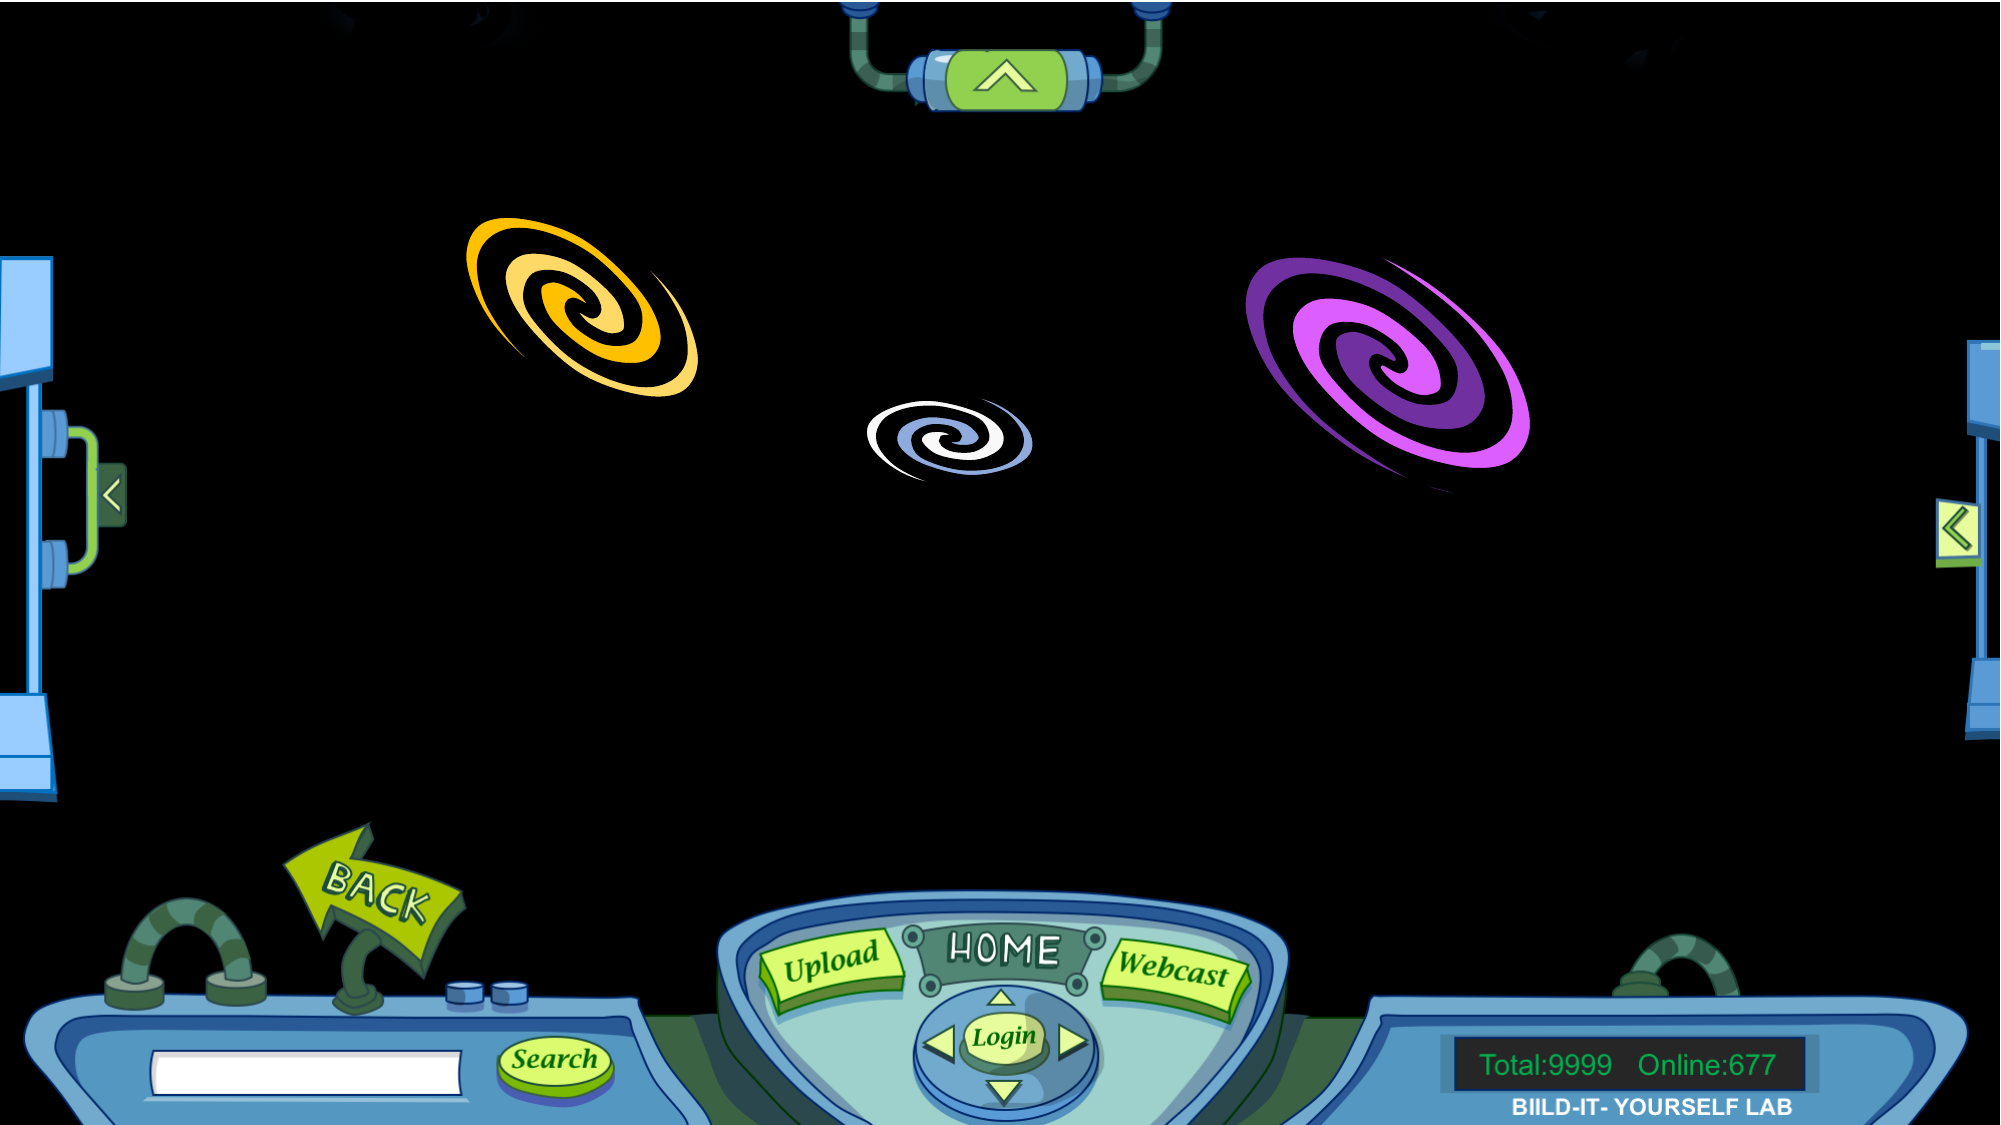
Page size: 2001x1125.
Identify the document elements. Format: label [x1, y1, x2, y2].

text_box [466, 191, 703, 434]
text_box [879, 363, 1027, 518]
picture [0, 2, 2000, 1125]
text_box [1247, 228, 1533, 509]
